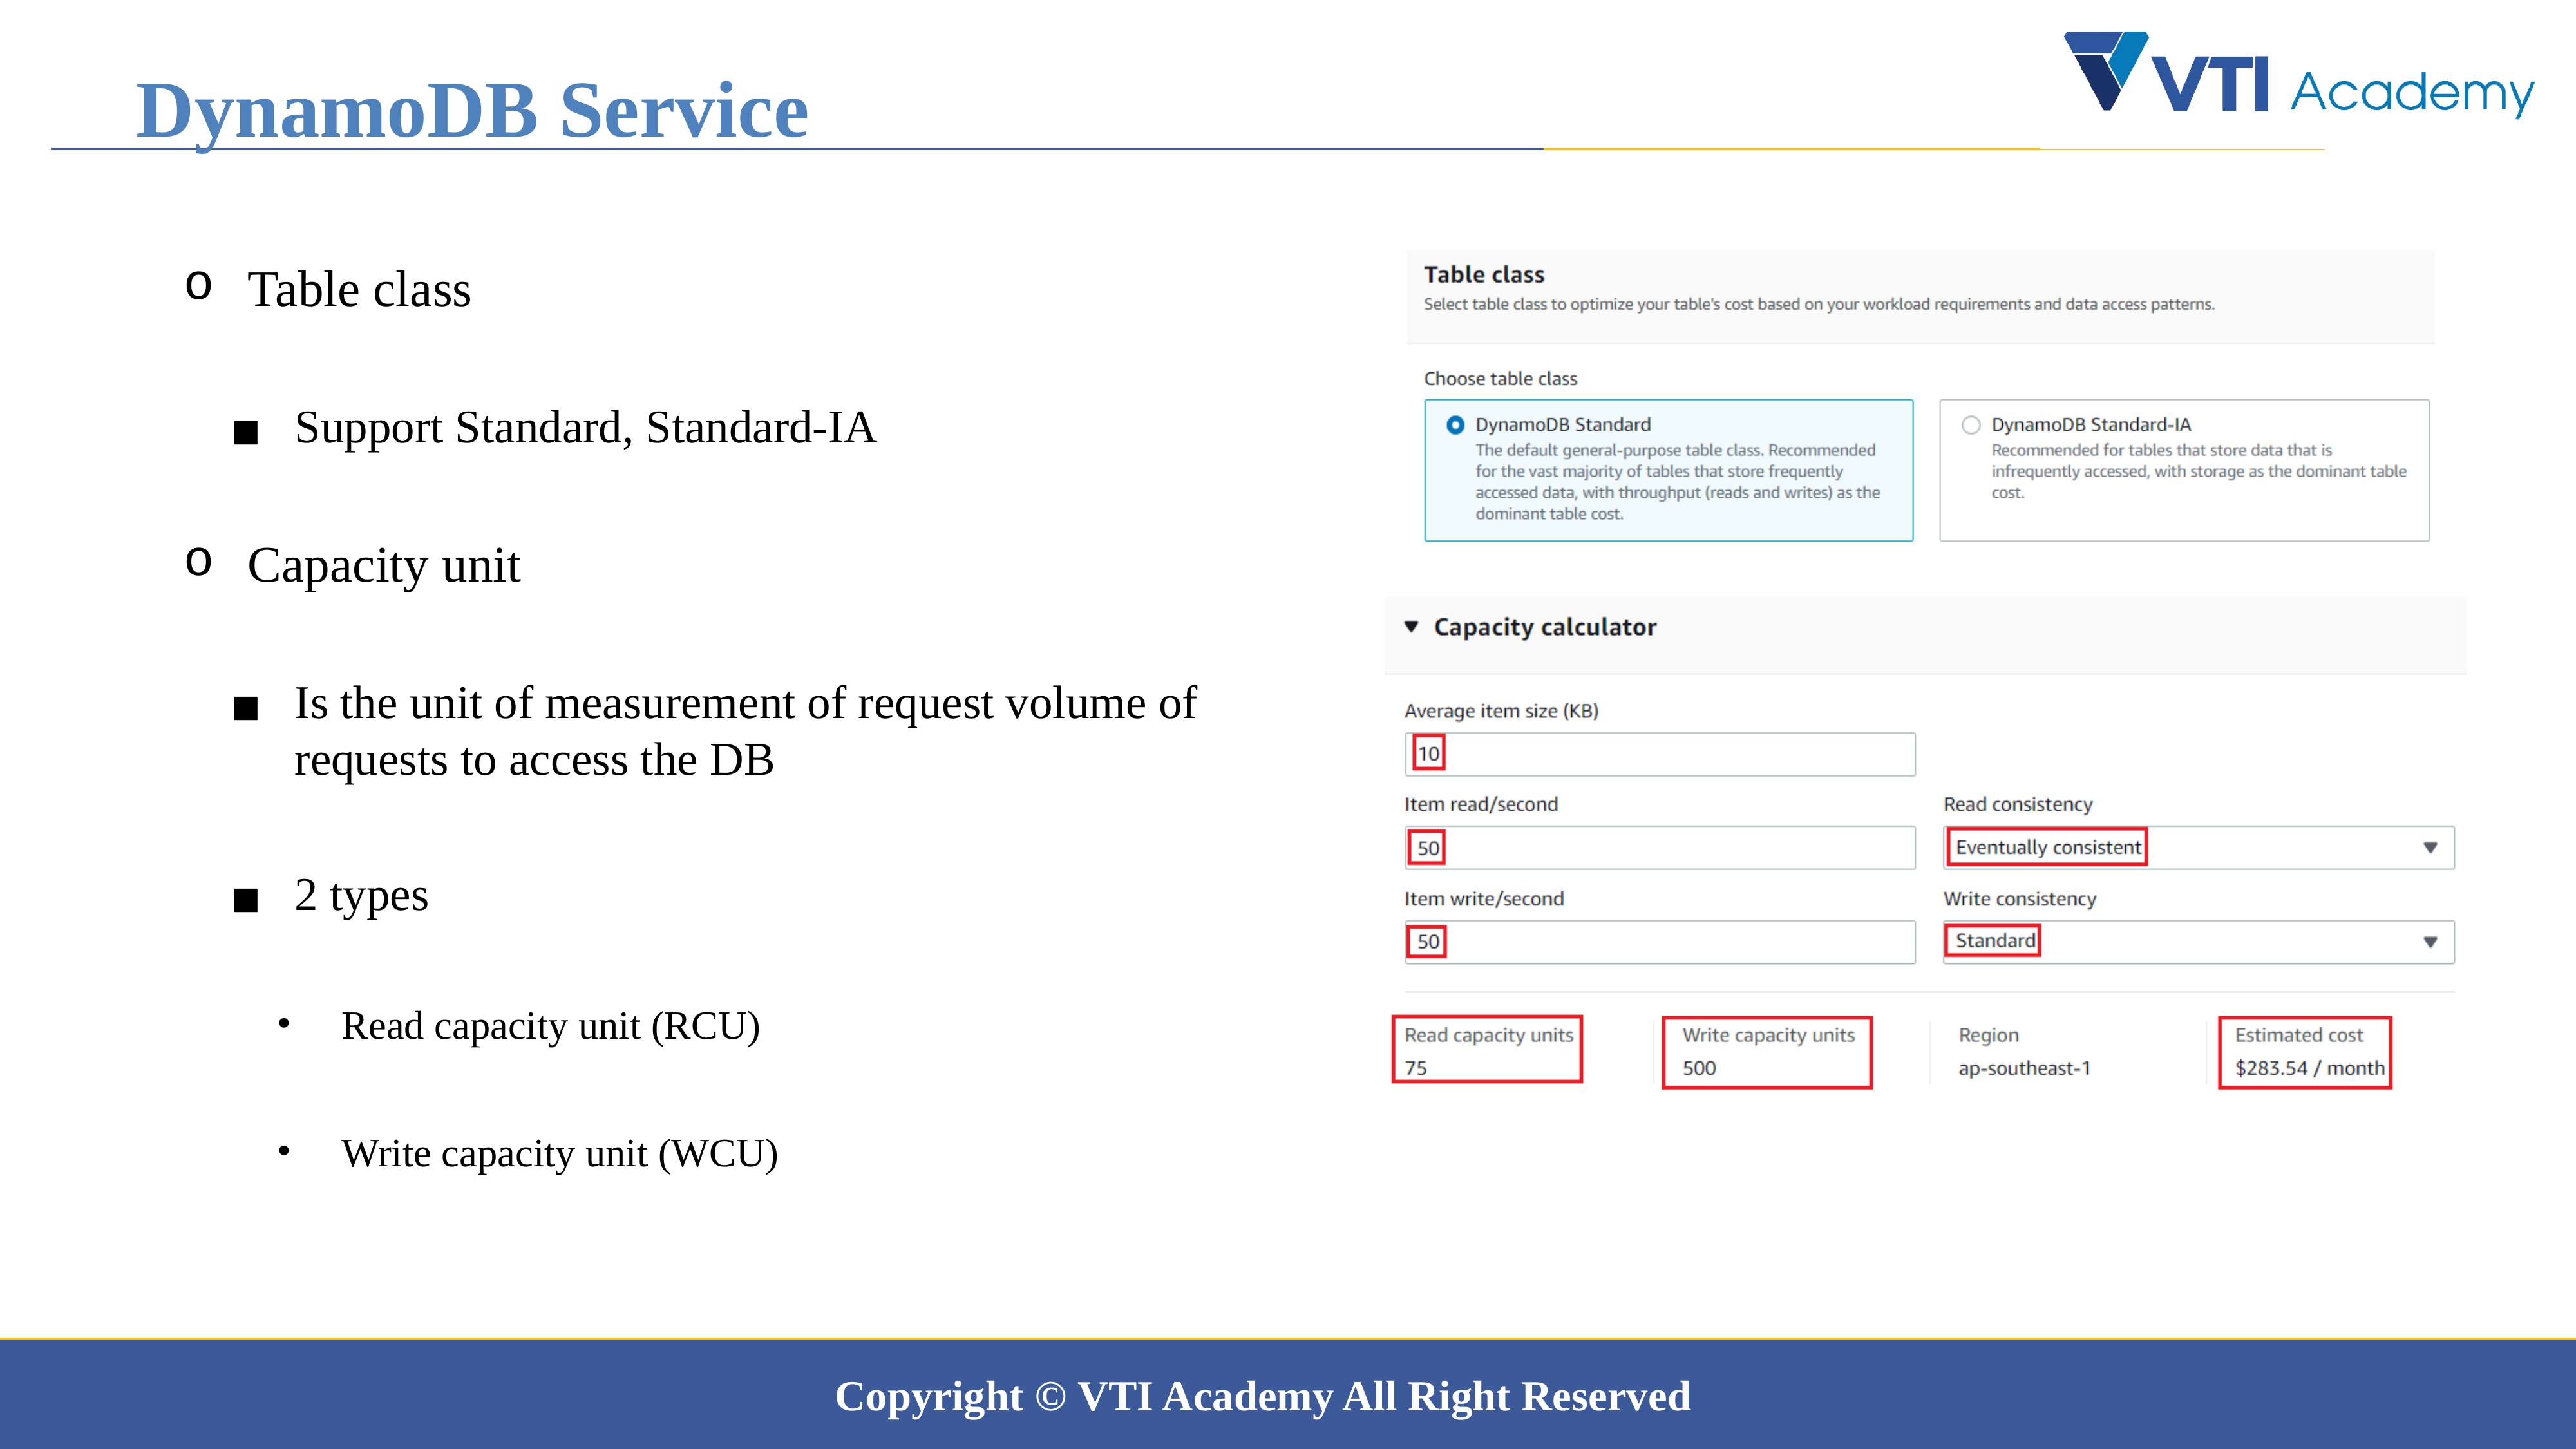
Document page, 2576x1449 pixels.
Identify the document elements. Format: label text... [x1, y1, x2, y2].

text_box DynamoDB Service [126, 60, 1081, 149]
text_box Table class Support Standard, Standard-IA Capacity unit Is the unit of measurement of request volume of requests to access the DB 2 types Read capacity unit (RCU) Write capacity unit (WCU) [126, 250, 1325, 1230]
picture [2034, 0, 2576, 149]
picture [1407, 250, 2435, 545]
picture [1385, 596, 2467, 1095]
